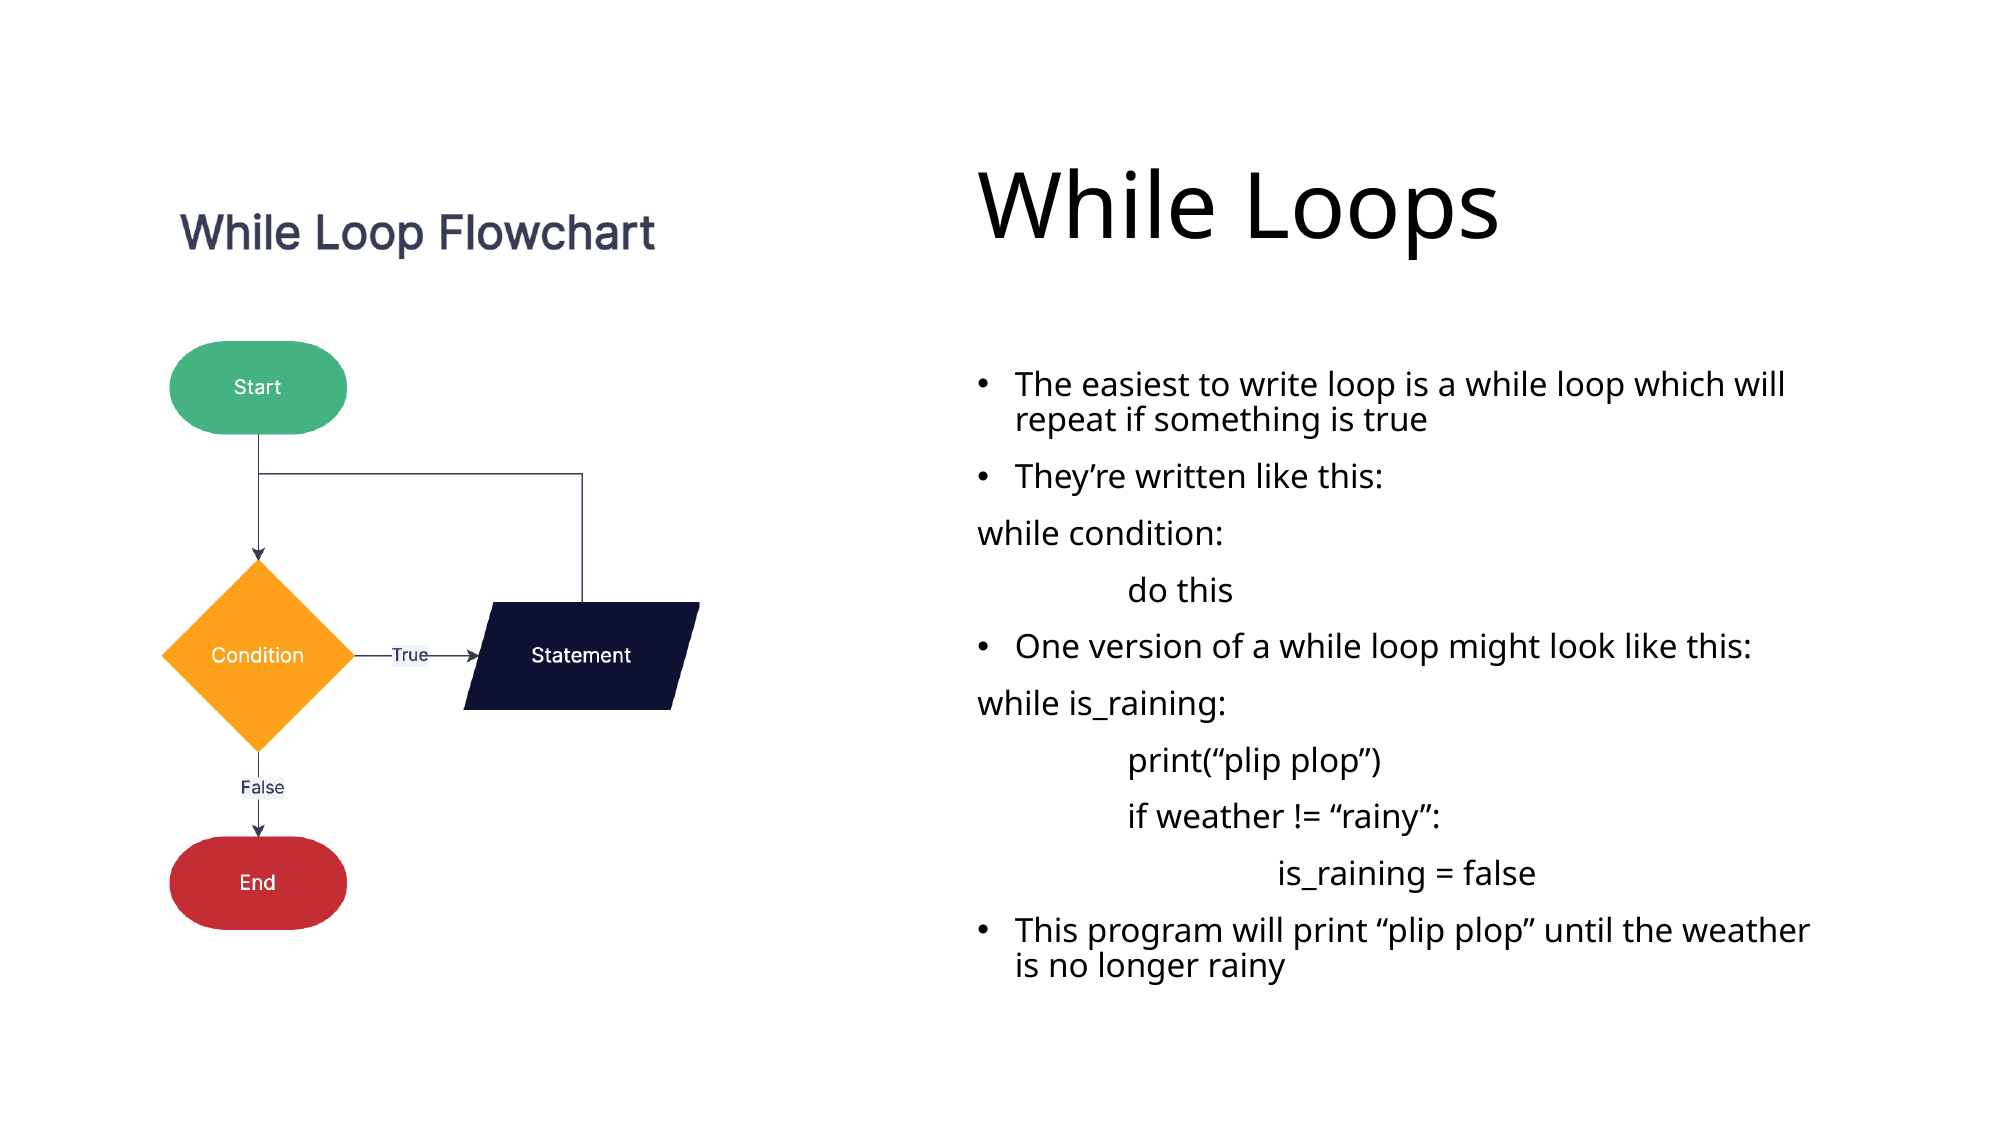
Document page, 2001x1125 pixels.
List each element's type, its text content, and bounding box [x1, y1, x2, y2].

picture [110, 174, 722, 953]
list The easiest to write loop is a while loop which will repeat if something is true They’re written like this: while condition: do this One version of a while loop might look like this: while is_raining: print(“plip plop”) if weather != “rainy”: is_raining = false This program will print “plip plop” until the weather is no longer rainy [962, 359, 1834, 1002]
title While Loops [962, 99, 1834, 317]
